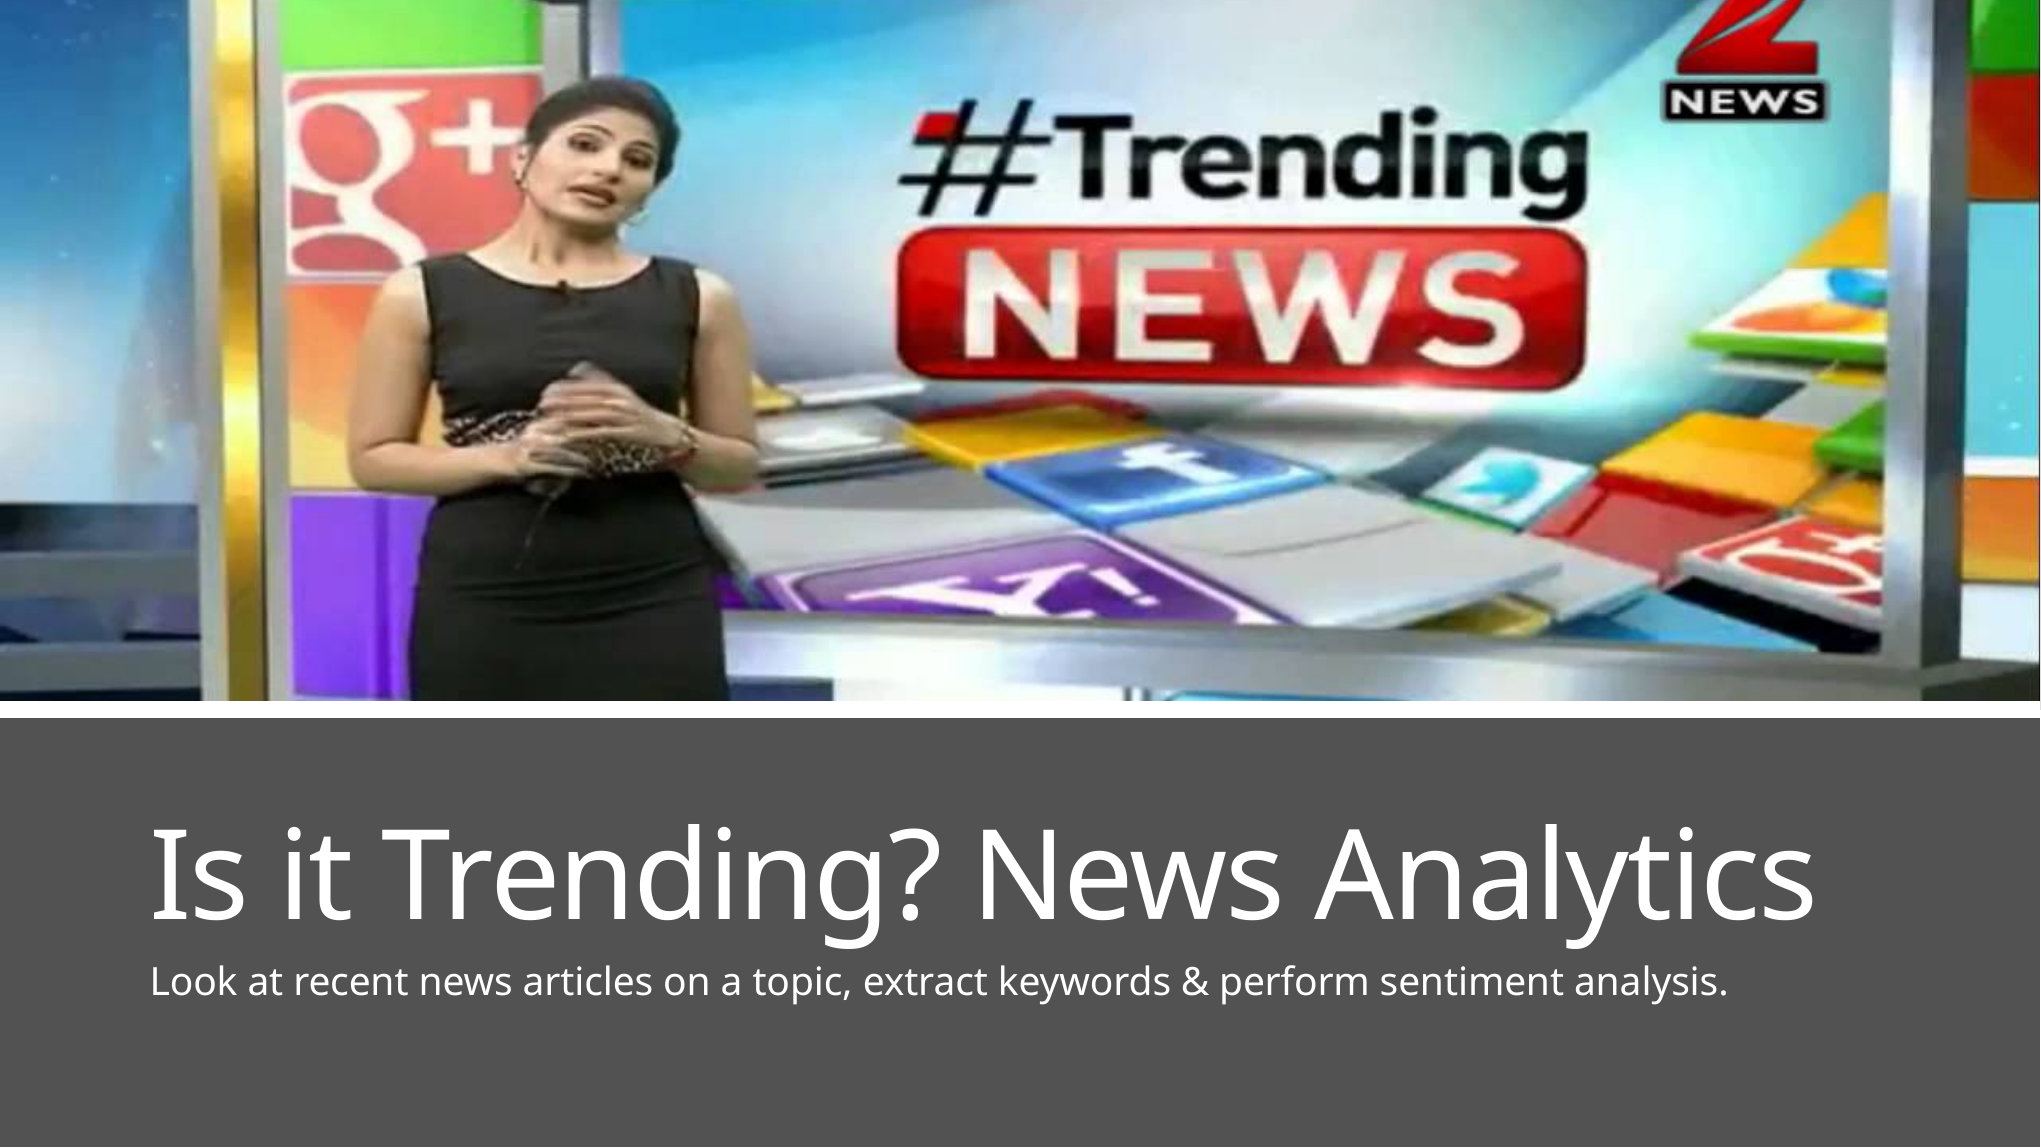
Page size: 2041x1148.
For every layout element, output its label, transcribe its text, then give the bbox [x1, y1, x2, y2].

title Is it Trending? News Analytics [134, 733, 1925, 954]
picture [0, 0, 2041, 709]
list Look at recent news articles on a topic, extract keywords & perform sentiment analysis. [134, 954, 1925, 1042]
